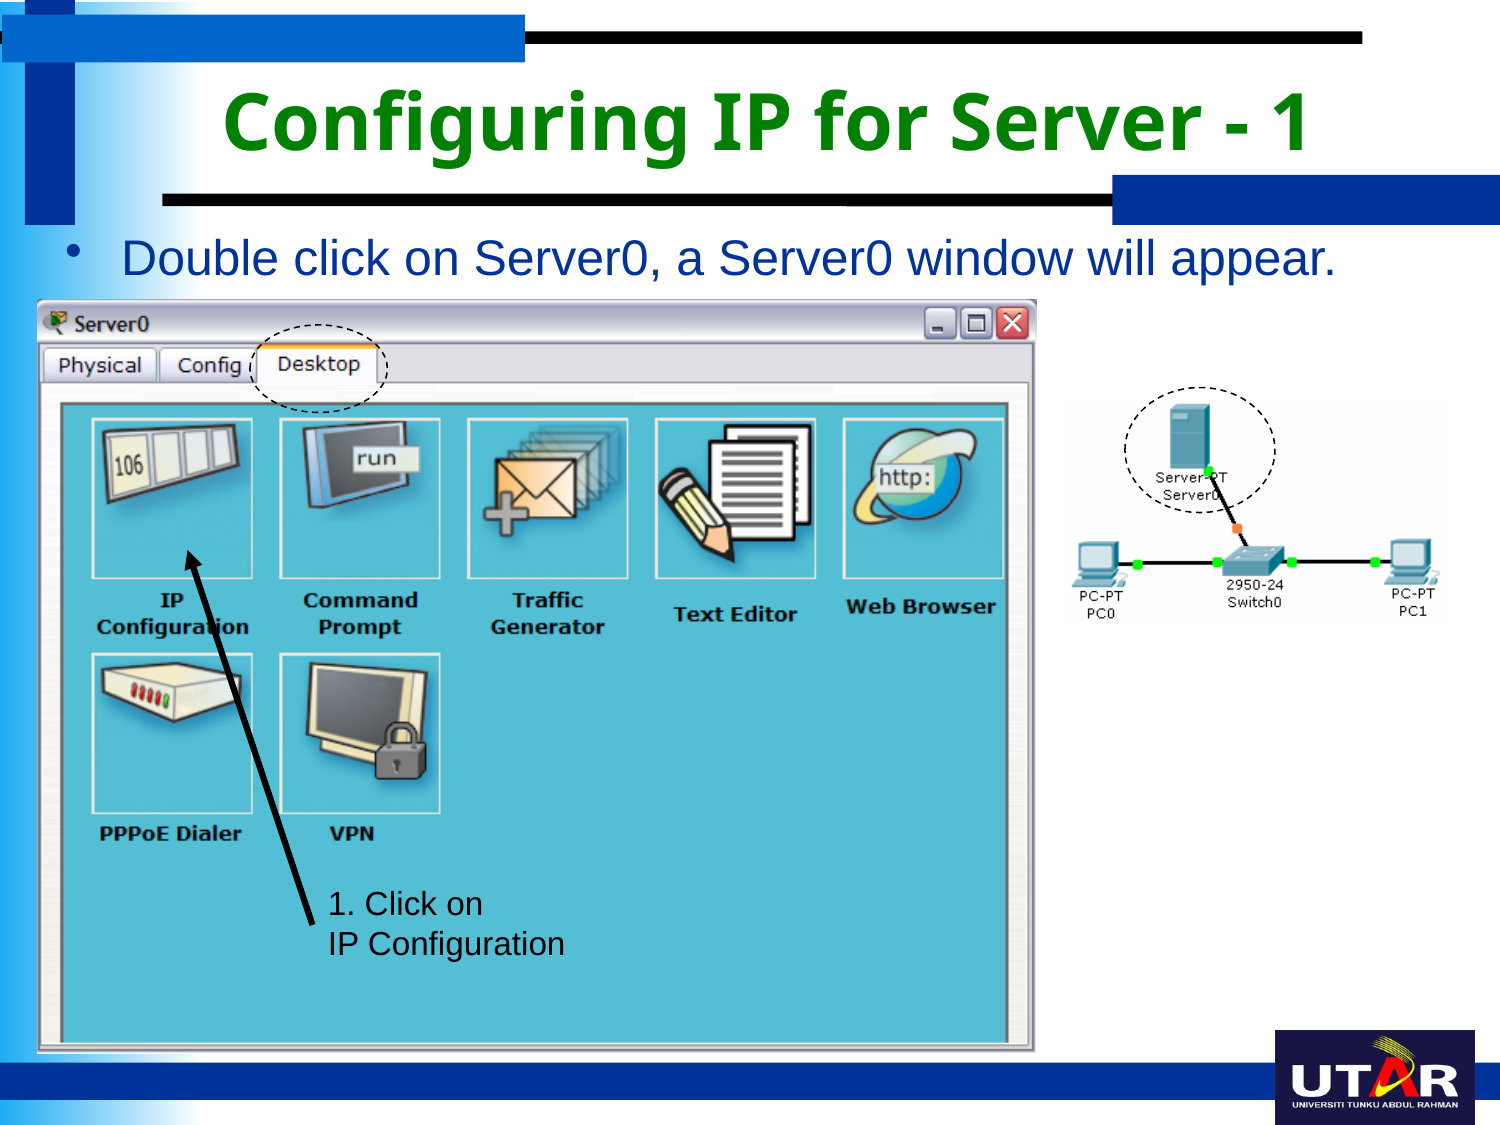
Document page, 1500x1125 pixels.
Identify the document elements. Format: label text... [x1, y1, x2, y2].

picture [1062, 399, 1451, 627]
title Configuring IP for Server - 1 [74, 49, 1463, 188]
text_box [1158, 387, 1242, 398]
picture [1275, 1030, 1475, 1125]
picture [37, 299, 1037, 1054]
list Double click on Server0, a Server0 window will appear. [49, 224, 1451, 338]
